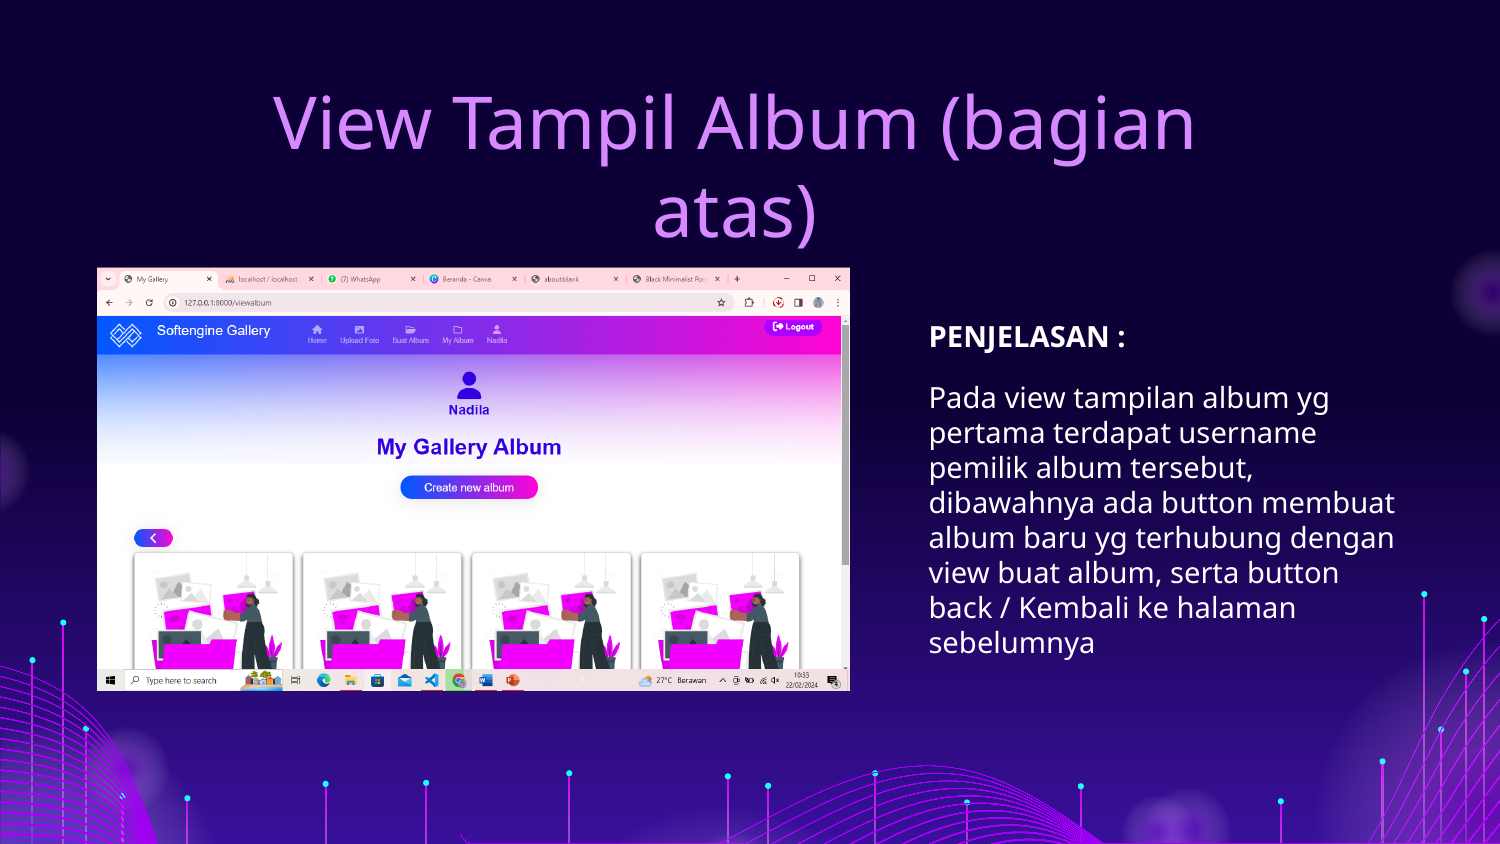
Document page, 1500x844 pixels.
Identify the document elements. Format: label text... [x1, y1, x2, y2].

picture [97, 267, 850, 691]
title View Tampil Album (bagian atas) [242, 61, 1229, 171]
text_box PENJELASAN : [913, 312, 1310, 360]
text_box Pada view tampilan album yg pertama terdapat username pemilik album tersebut, dibawahnya ada button membuat album baru yg terhubung dengan view buat album, serta button back / Kembali ke halaman sebelumnya [913, 364, 1437, 687]
